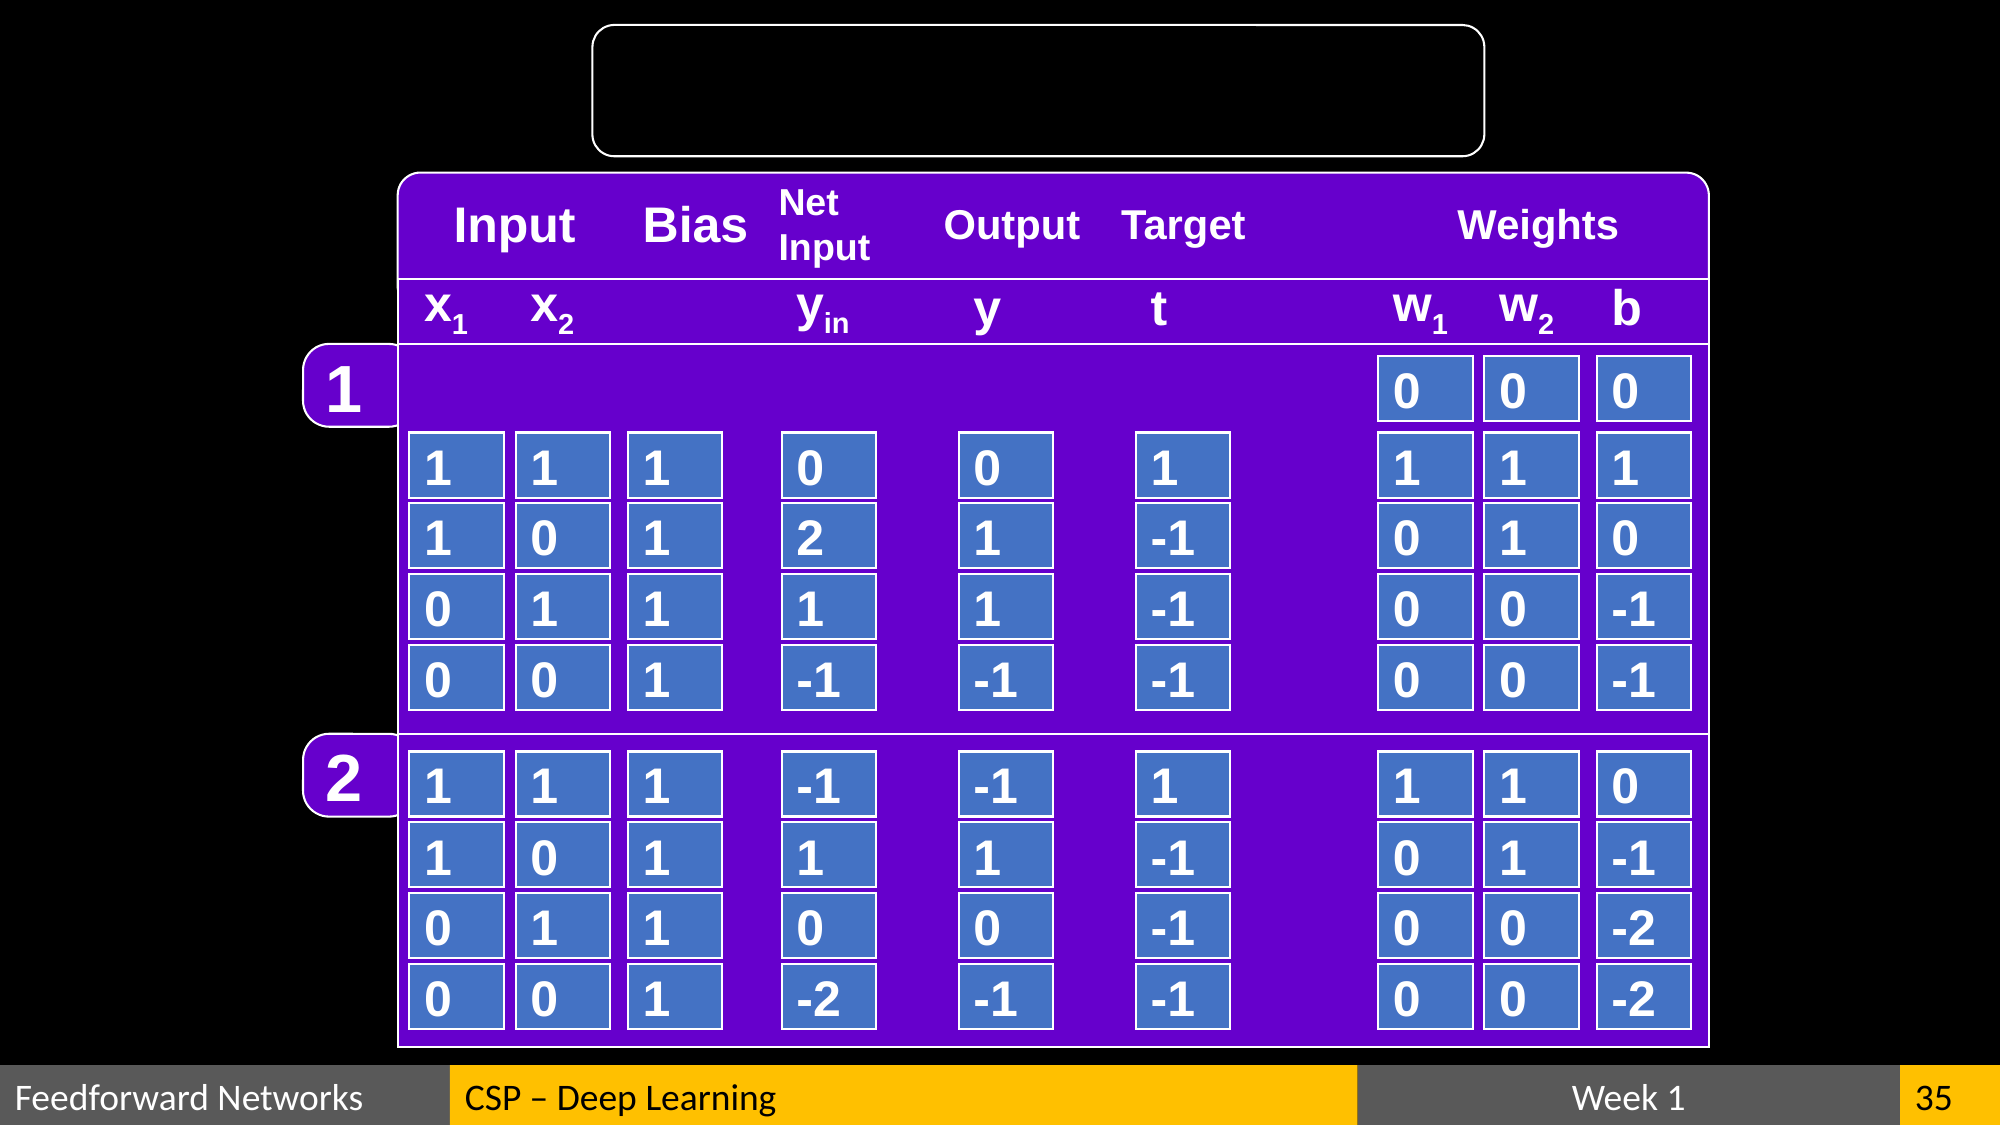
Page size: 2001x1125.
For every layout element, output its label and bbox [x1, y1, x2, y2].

text_box [592, 24, 1485, 157]
text_box [303, 733, 1709, 1047]
text_box [303, 172, 1709, 733]
